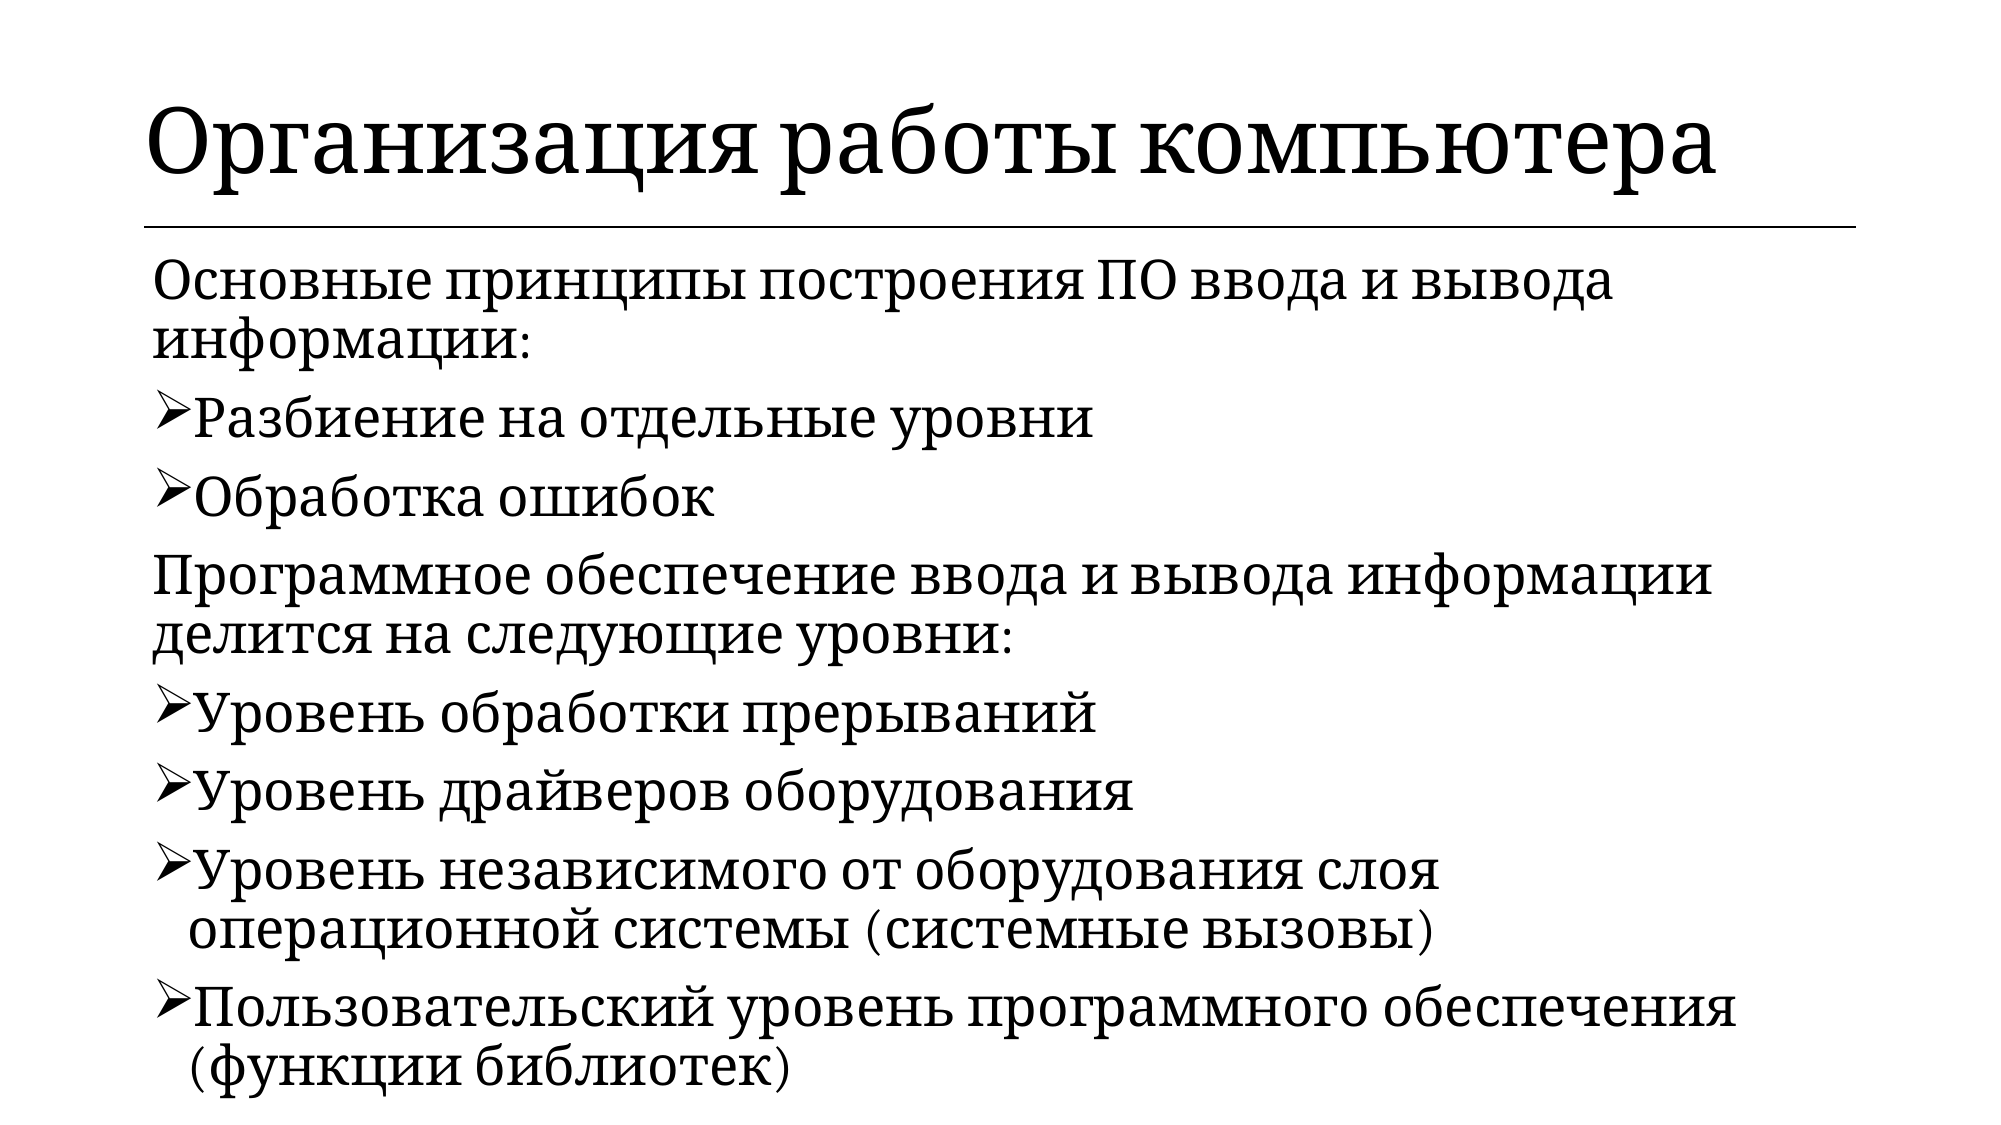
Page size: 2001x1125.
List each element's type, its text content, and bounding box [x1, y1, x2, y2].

table_header Организация работы компьютера [144, 60, 1856, 226]
list Основные принципы построения ПО ввода и вывода информации: Разбиение на отдельные уровни Обработка ошибок Программное обеспечение ввода и вывода информации делится на следующие уровни: Уровень обработки прерываний Уровень драйверов оборудования Уровень независимого от оборудования слоя операционной системы (системные вызовы) Пользовательский уровень программного обеспечения (функции библиотек) [137, 245, 1856, 1110]
